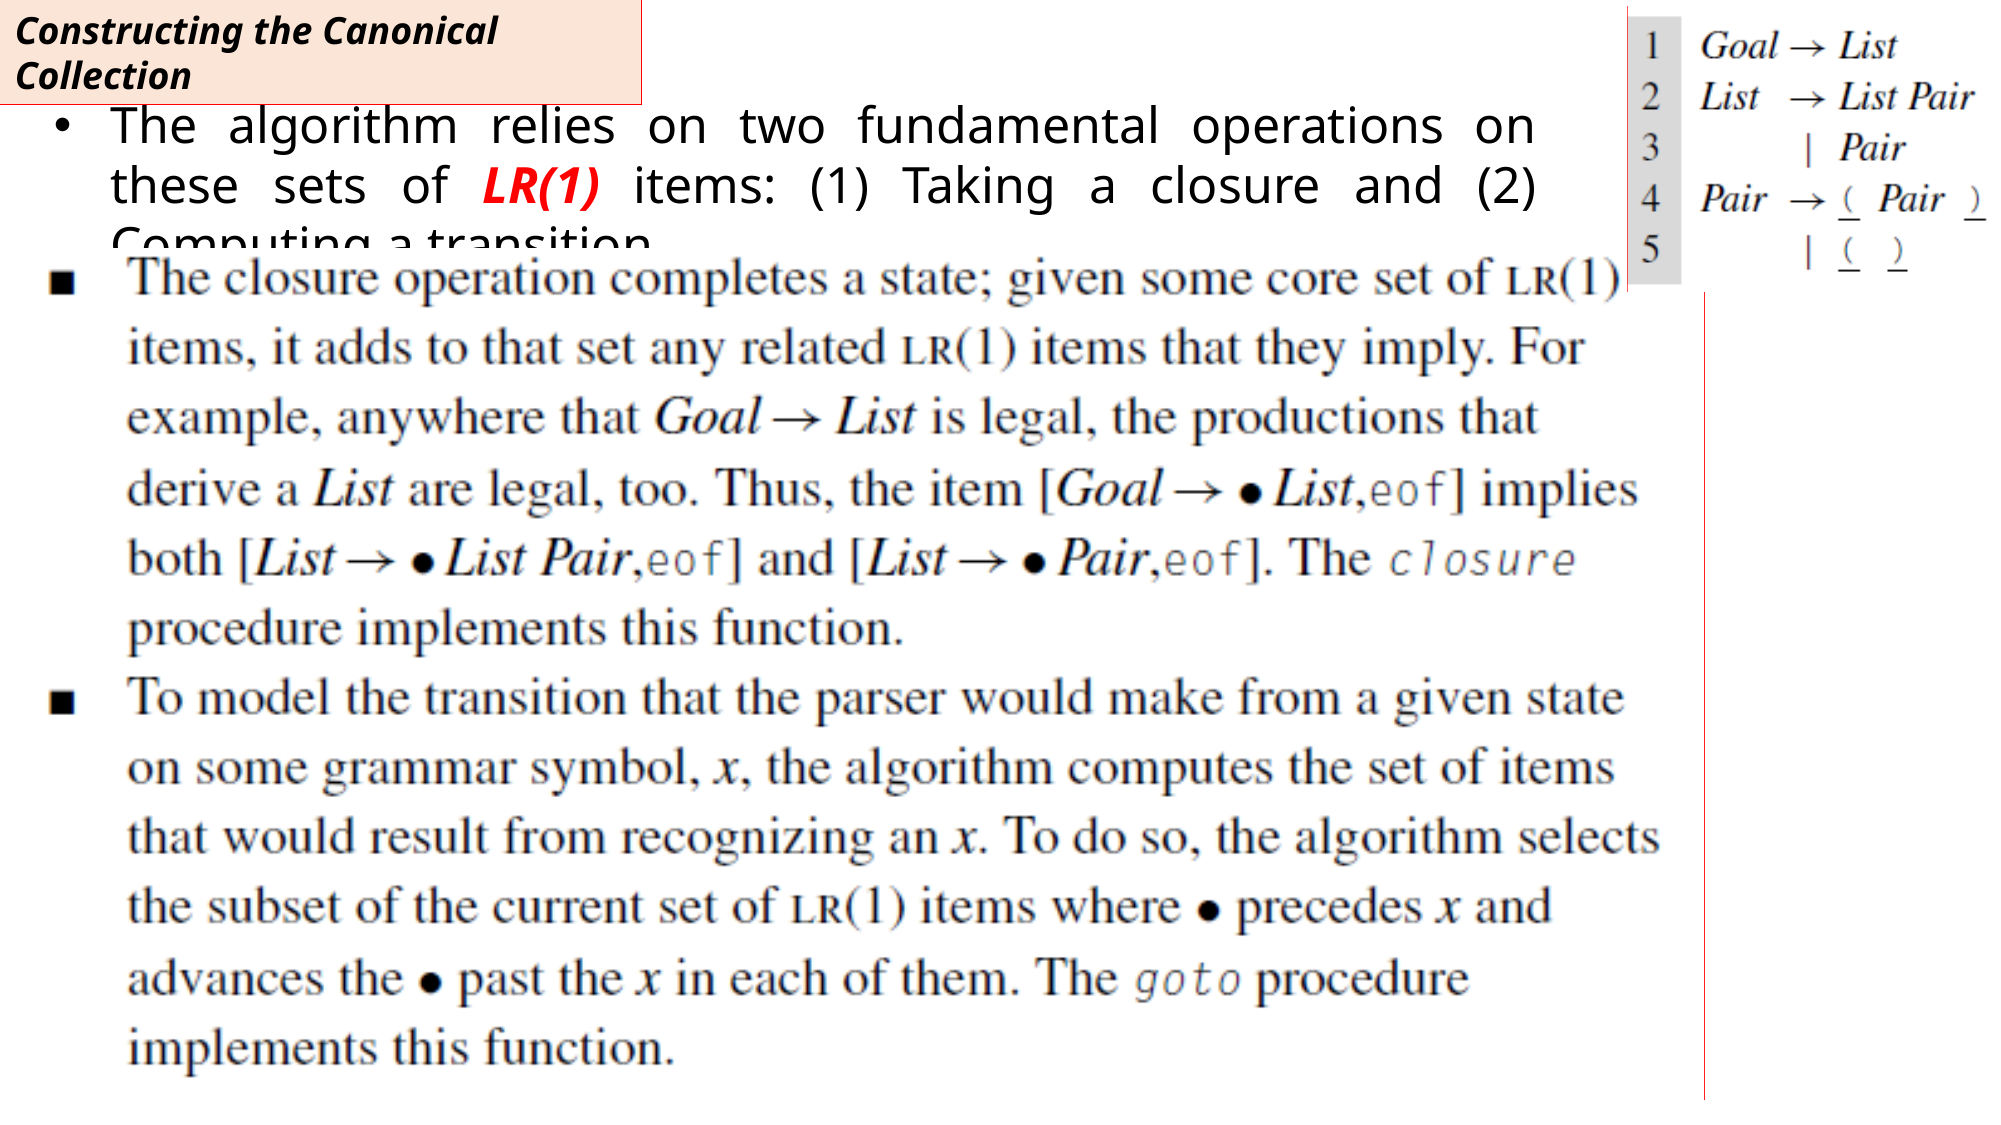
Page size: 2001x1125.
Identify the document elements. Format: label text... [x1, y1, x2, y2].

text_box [22, 248, 1705, 1100]
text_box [1627, 6, 2000, 292]
text_box Constructing the Canonical Collection [0, 0, 642, 105]
text_box The algorithm relies on two fundamental operations on these sets of LR(1) items: (1) Taking a closure and (2) Computing a transition. [39, 86, 1552, 248]
